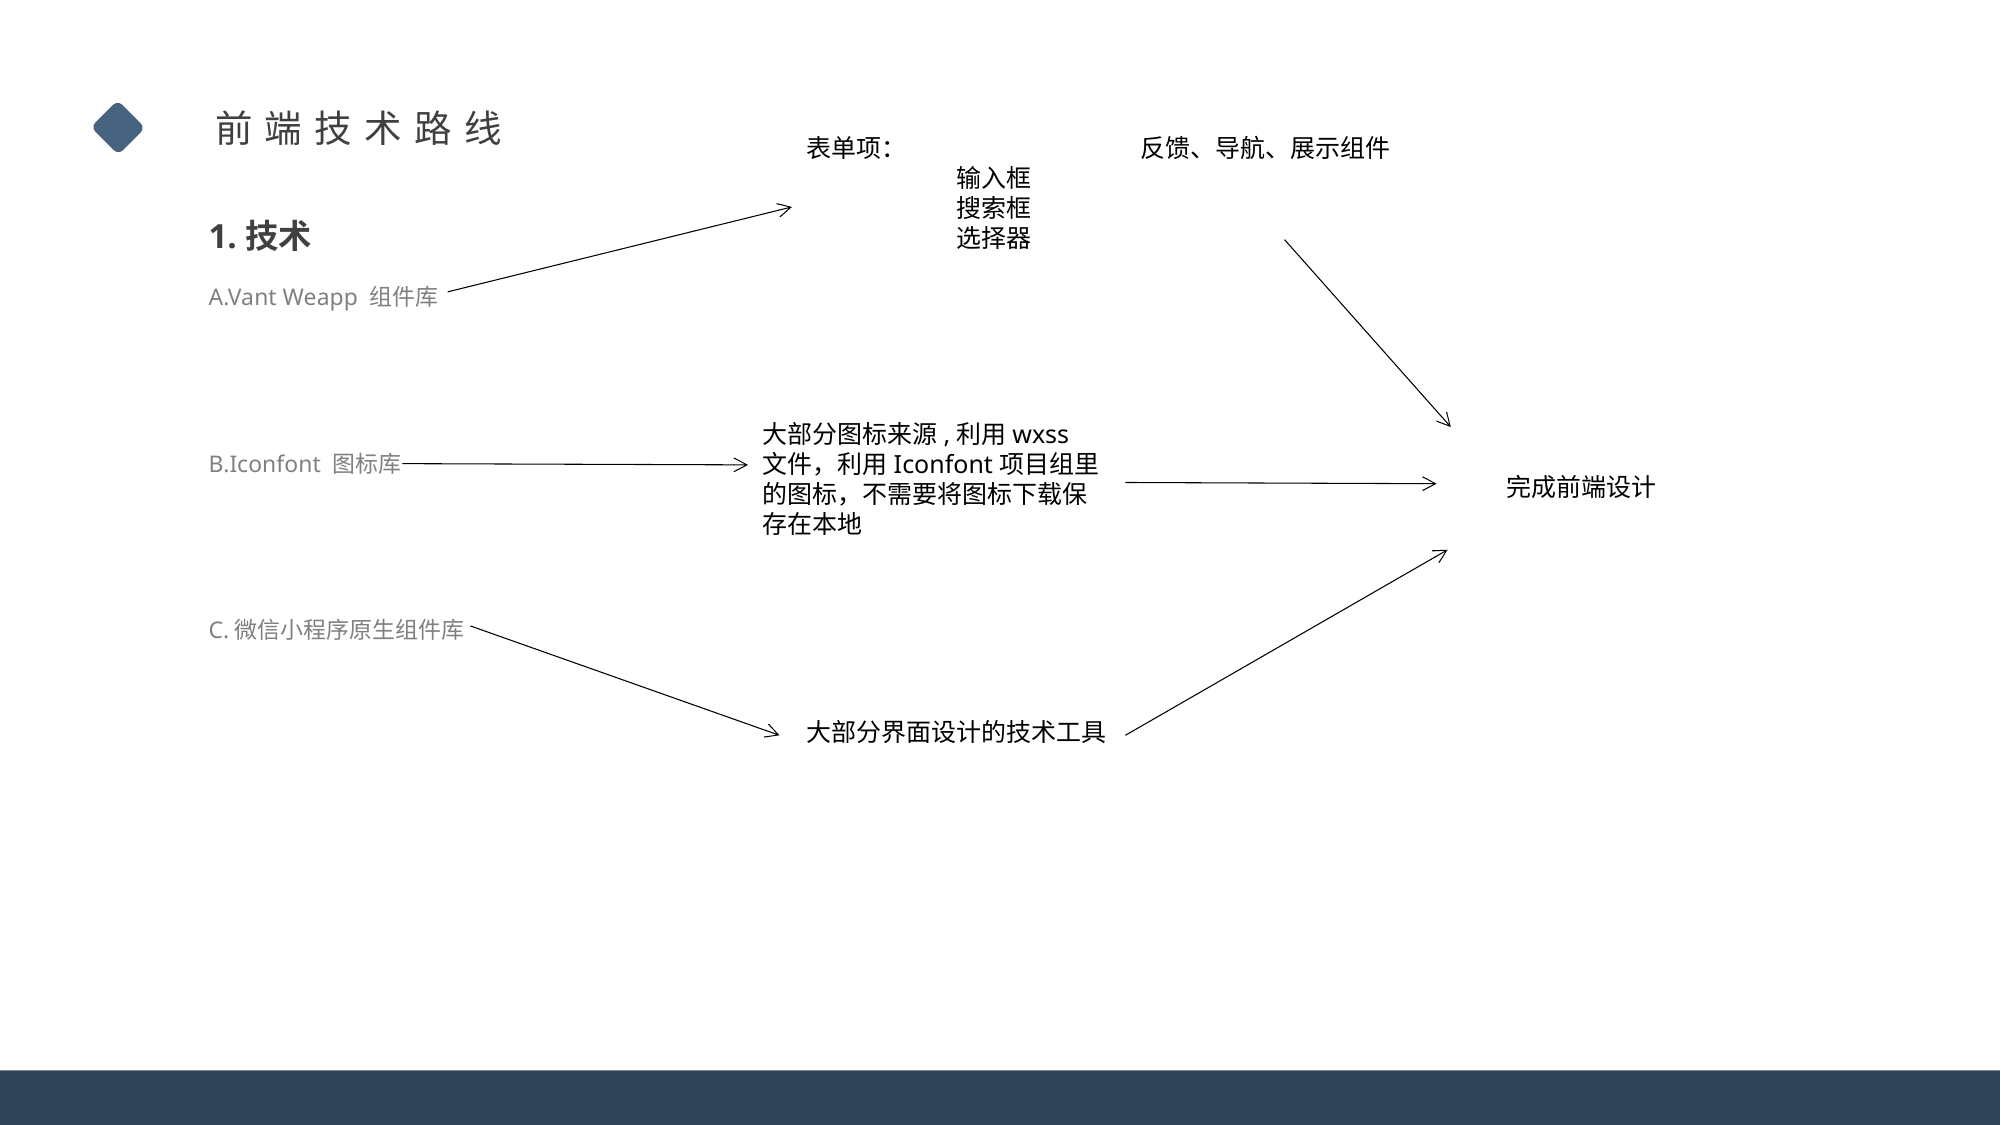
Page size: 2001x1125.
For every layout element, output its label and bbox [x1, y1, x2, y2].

text_box [447, 206, 792, 292]
text_box [0, 97, 2000, 1125]
text_box [1284, 239, 1451, 428]
text_box [1125, 549, 1448, 736]
text_box [470, 625, 780, 736]
